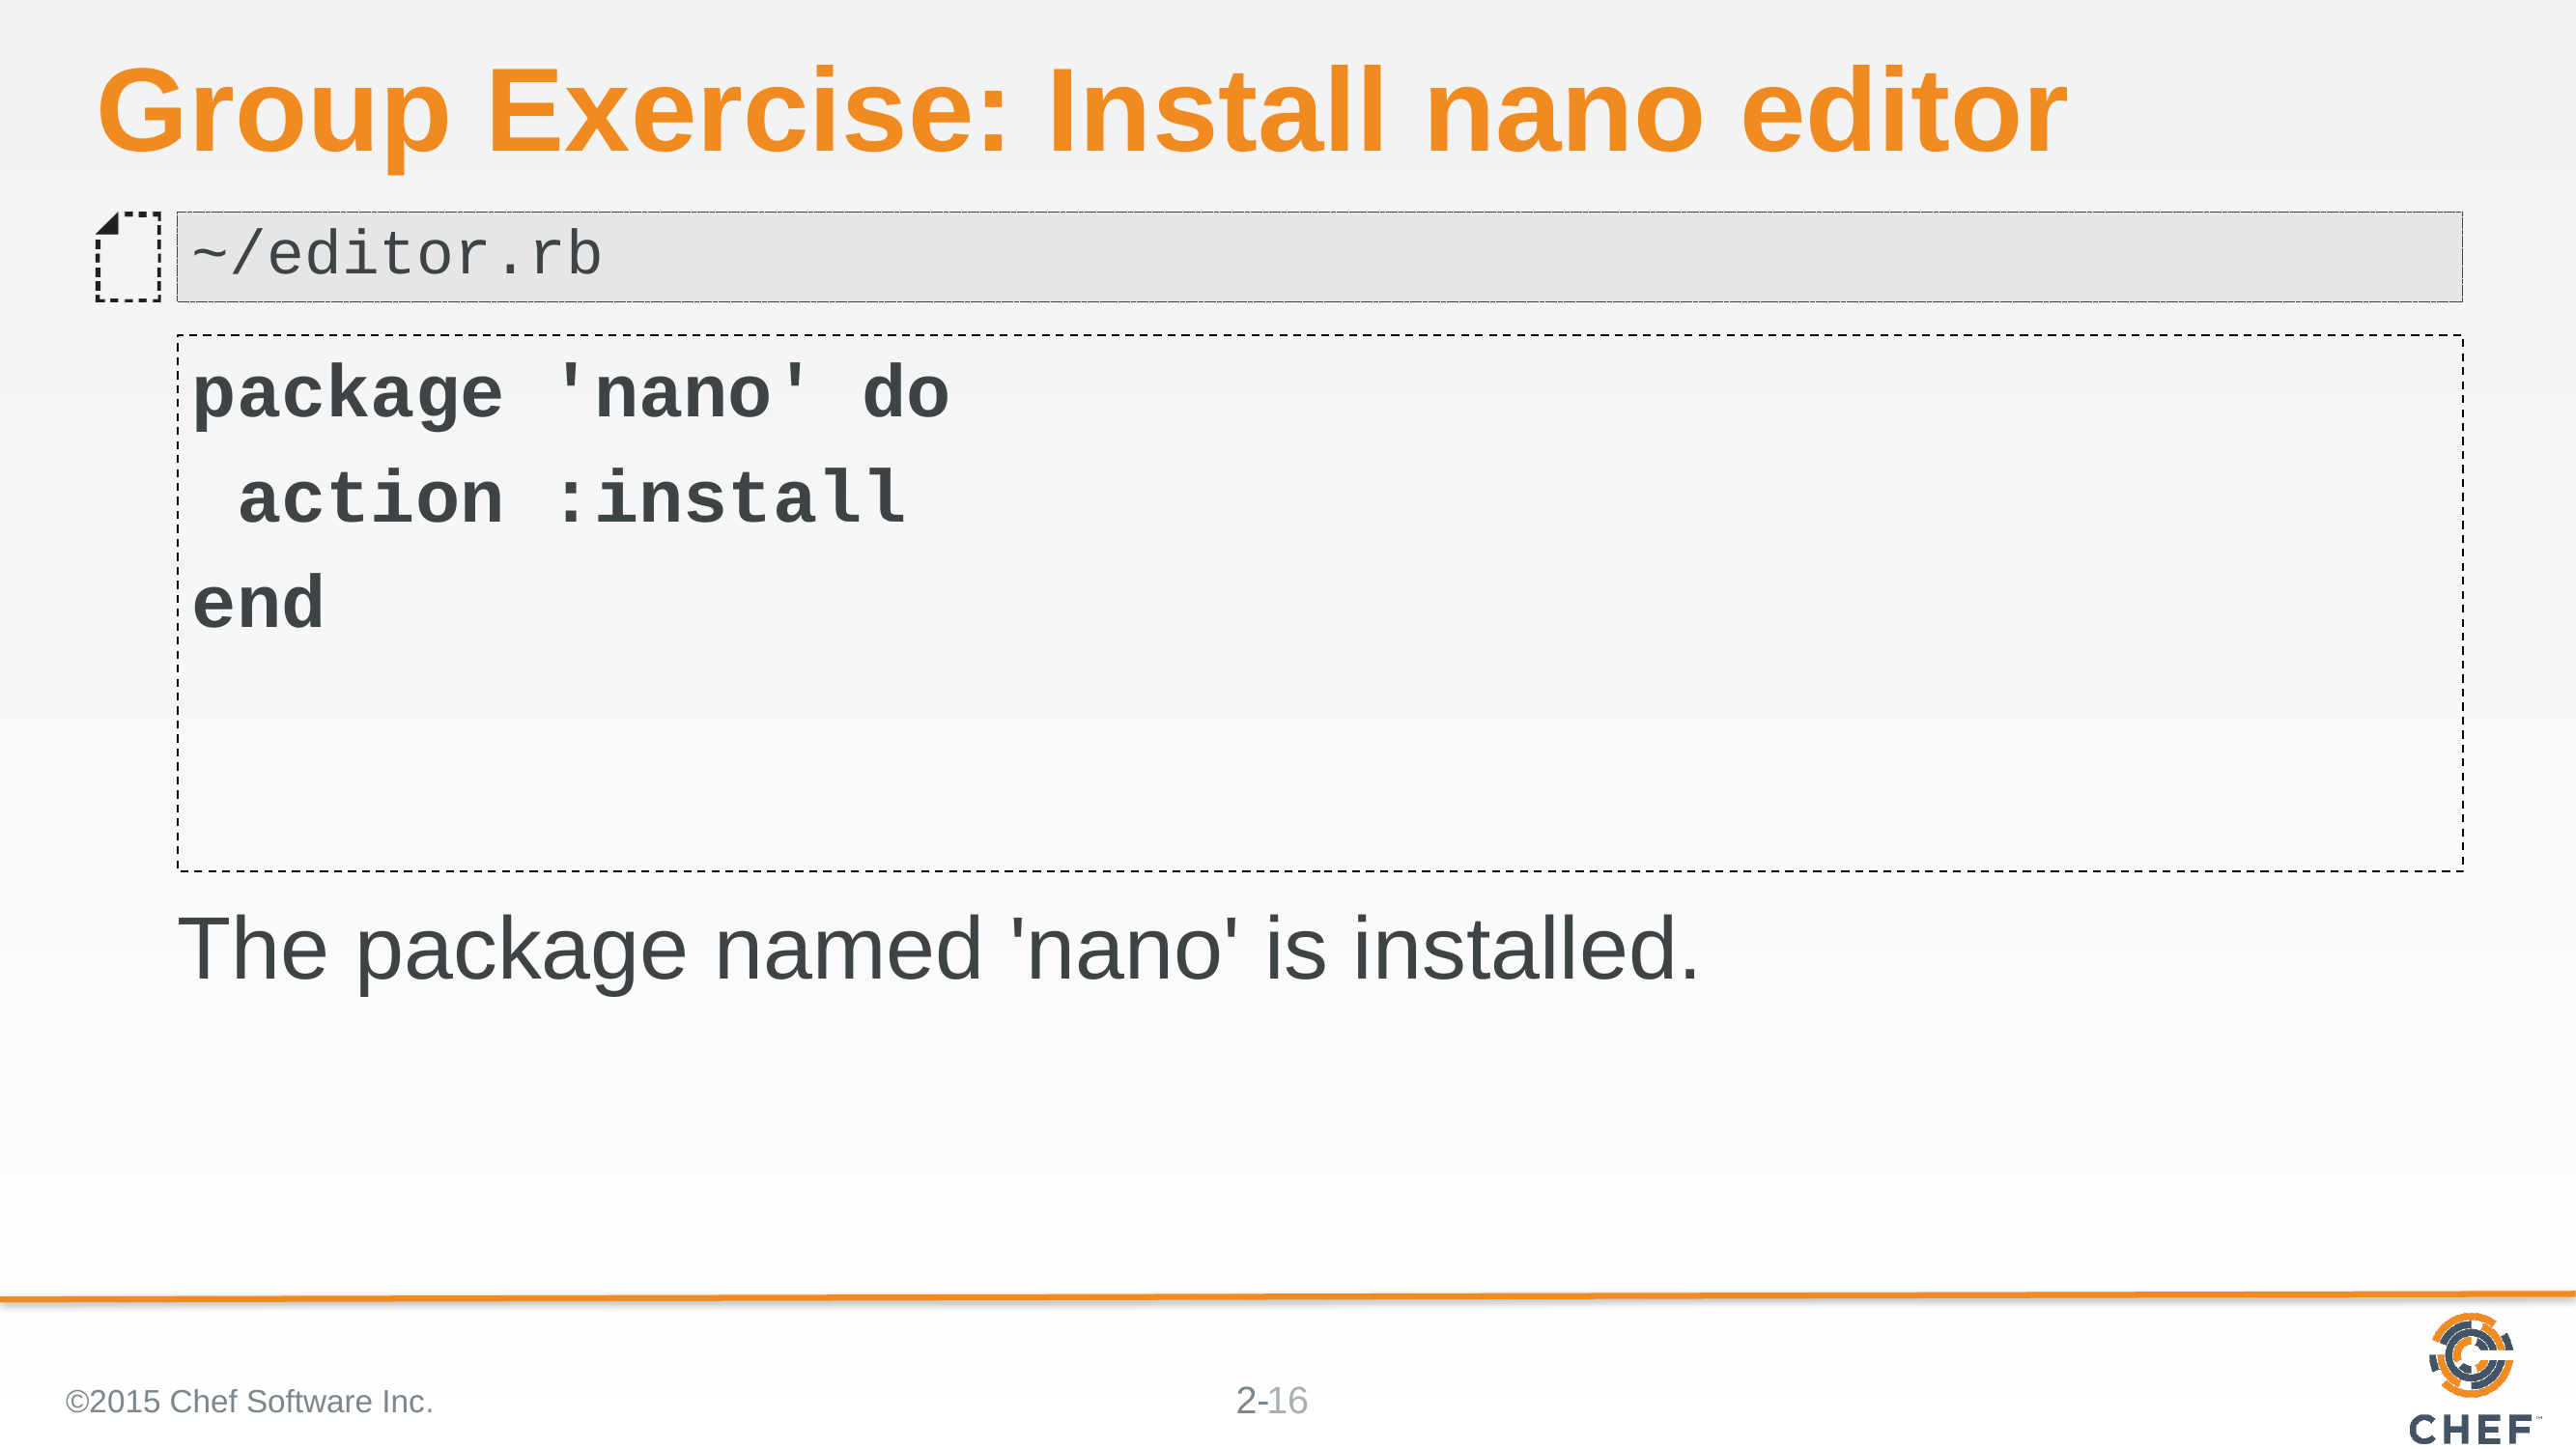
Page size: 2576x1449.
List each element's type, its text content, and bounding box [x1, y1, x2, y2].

title Group Exercise: Install nano editor [96, 48, 2463, 180]
slide_number 16 [998, 1359, 1578, 1437]
list package 'nano' do action :install end [177, 334, 2464, 872]
footer ©2015 Chef Software Inc. [51, 1359, 952, 1440]
picture [2399, 1297, 2550, 1449]
list The package named 'nano' is installed. [177, 891, 2463, 1253]
list ~/editor.rb [177, 212, 2463, 302]
